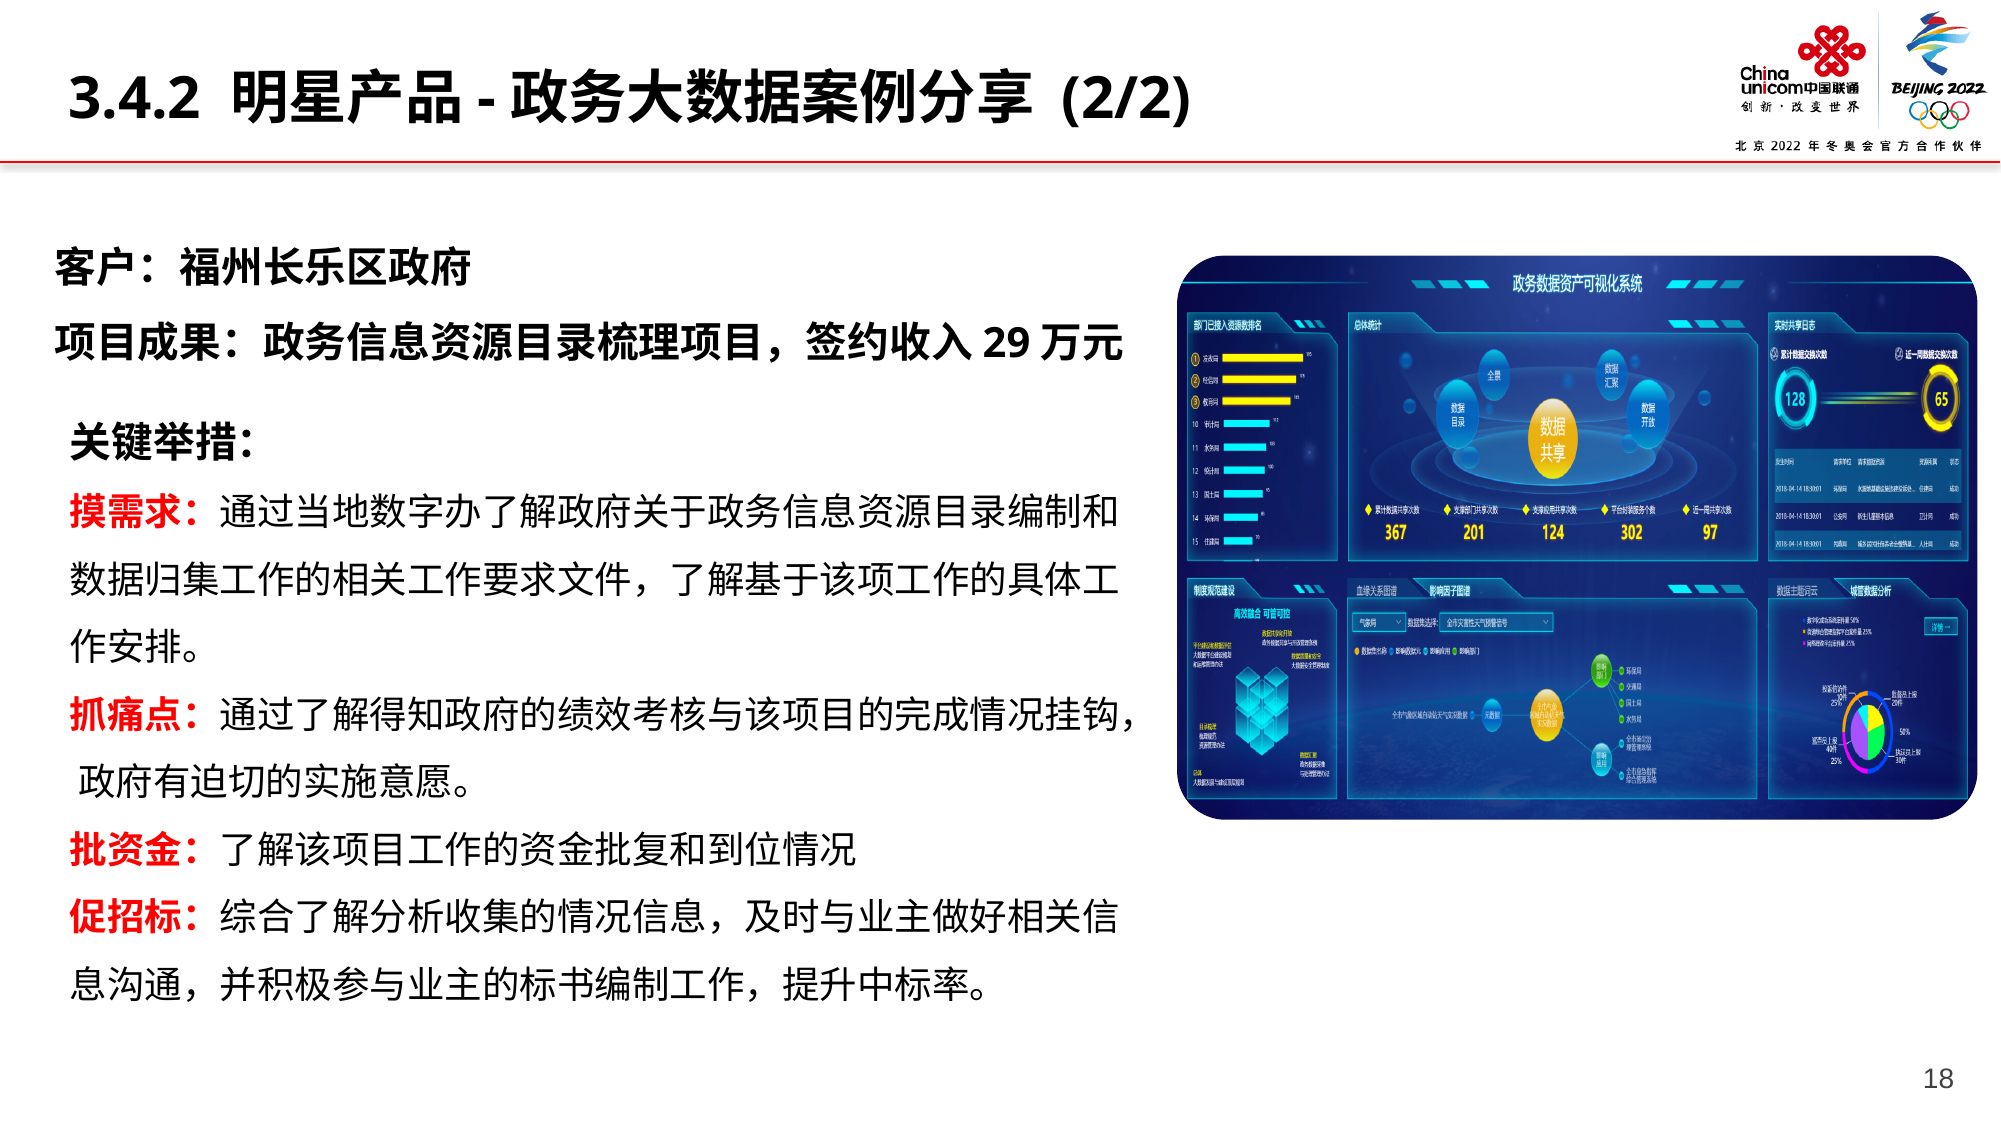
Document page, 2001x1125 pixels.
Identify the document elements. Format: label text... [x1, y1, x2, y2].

text_box 关键举措： 摸需求：通过当地数字办了解政府关于政务信息资源目录编制和数据归集工作的相关工作要求文件，了解基于该项工作的具体工作安排。 抓痛点：通过了解得知政府的绩效考核与该项目的完成情况挂钩， 政府有迫切的实施意愿。 批资金：了解该项目工作的资金批复和到位情况 促招标：综合了解分析收集的情况信息，及时与业主做好相关信息沟通，并积极参与业主的标书编制工作，提升中标率。 [54, 383, 1139, 1013]
picture [1177, 255, 1978, 820]
text_box 客户：福州长乐区政府 项目成果：政务信息资源目录梳理项目，签约收入29万元 [39, 208, 1139, 373]
text_box 3.4.2 明星产品-政务大数据案例分享 (2/2) [68, 42, 1721, 131]
picture [1729, 7, 1993, 158]
